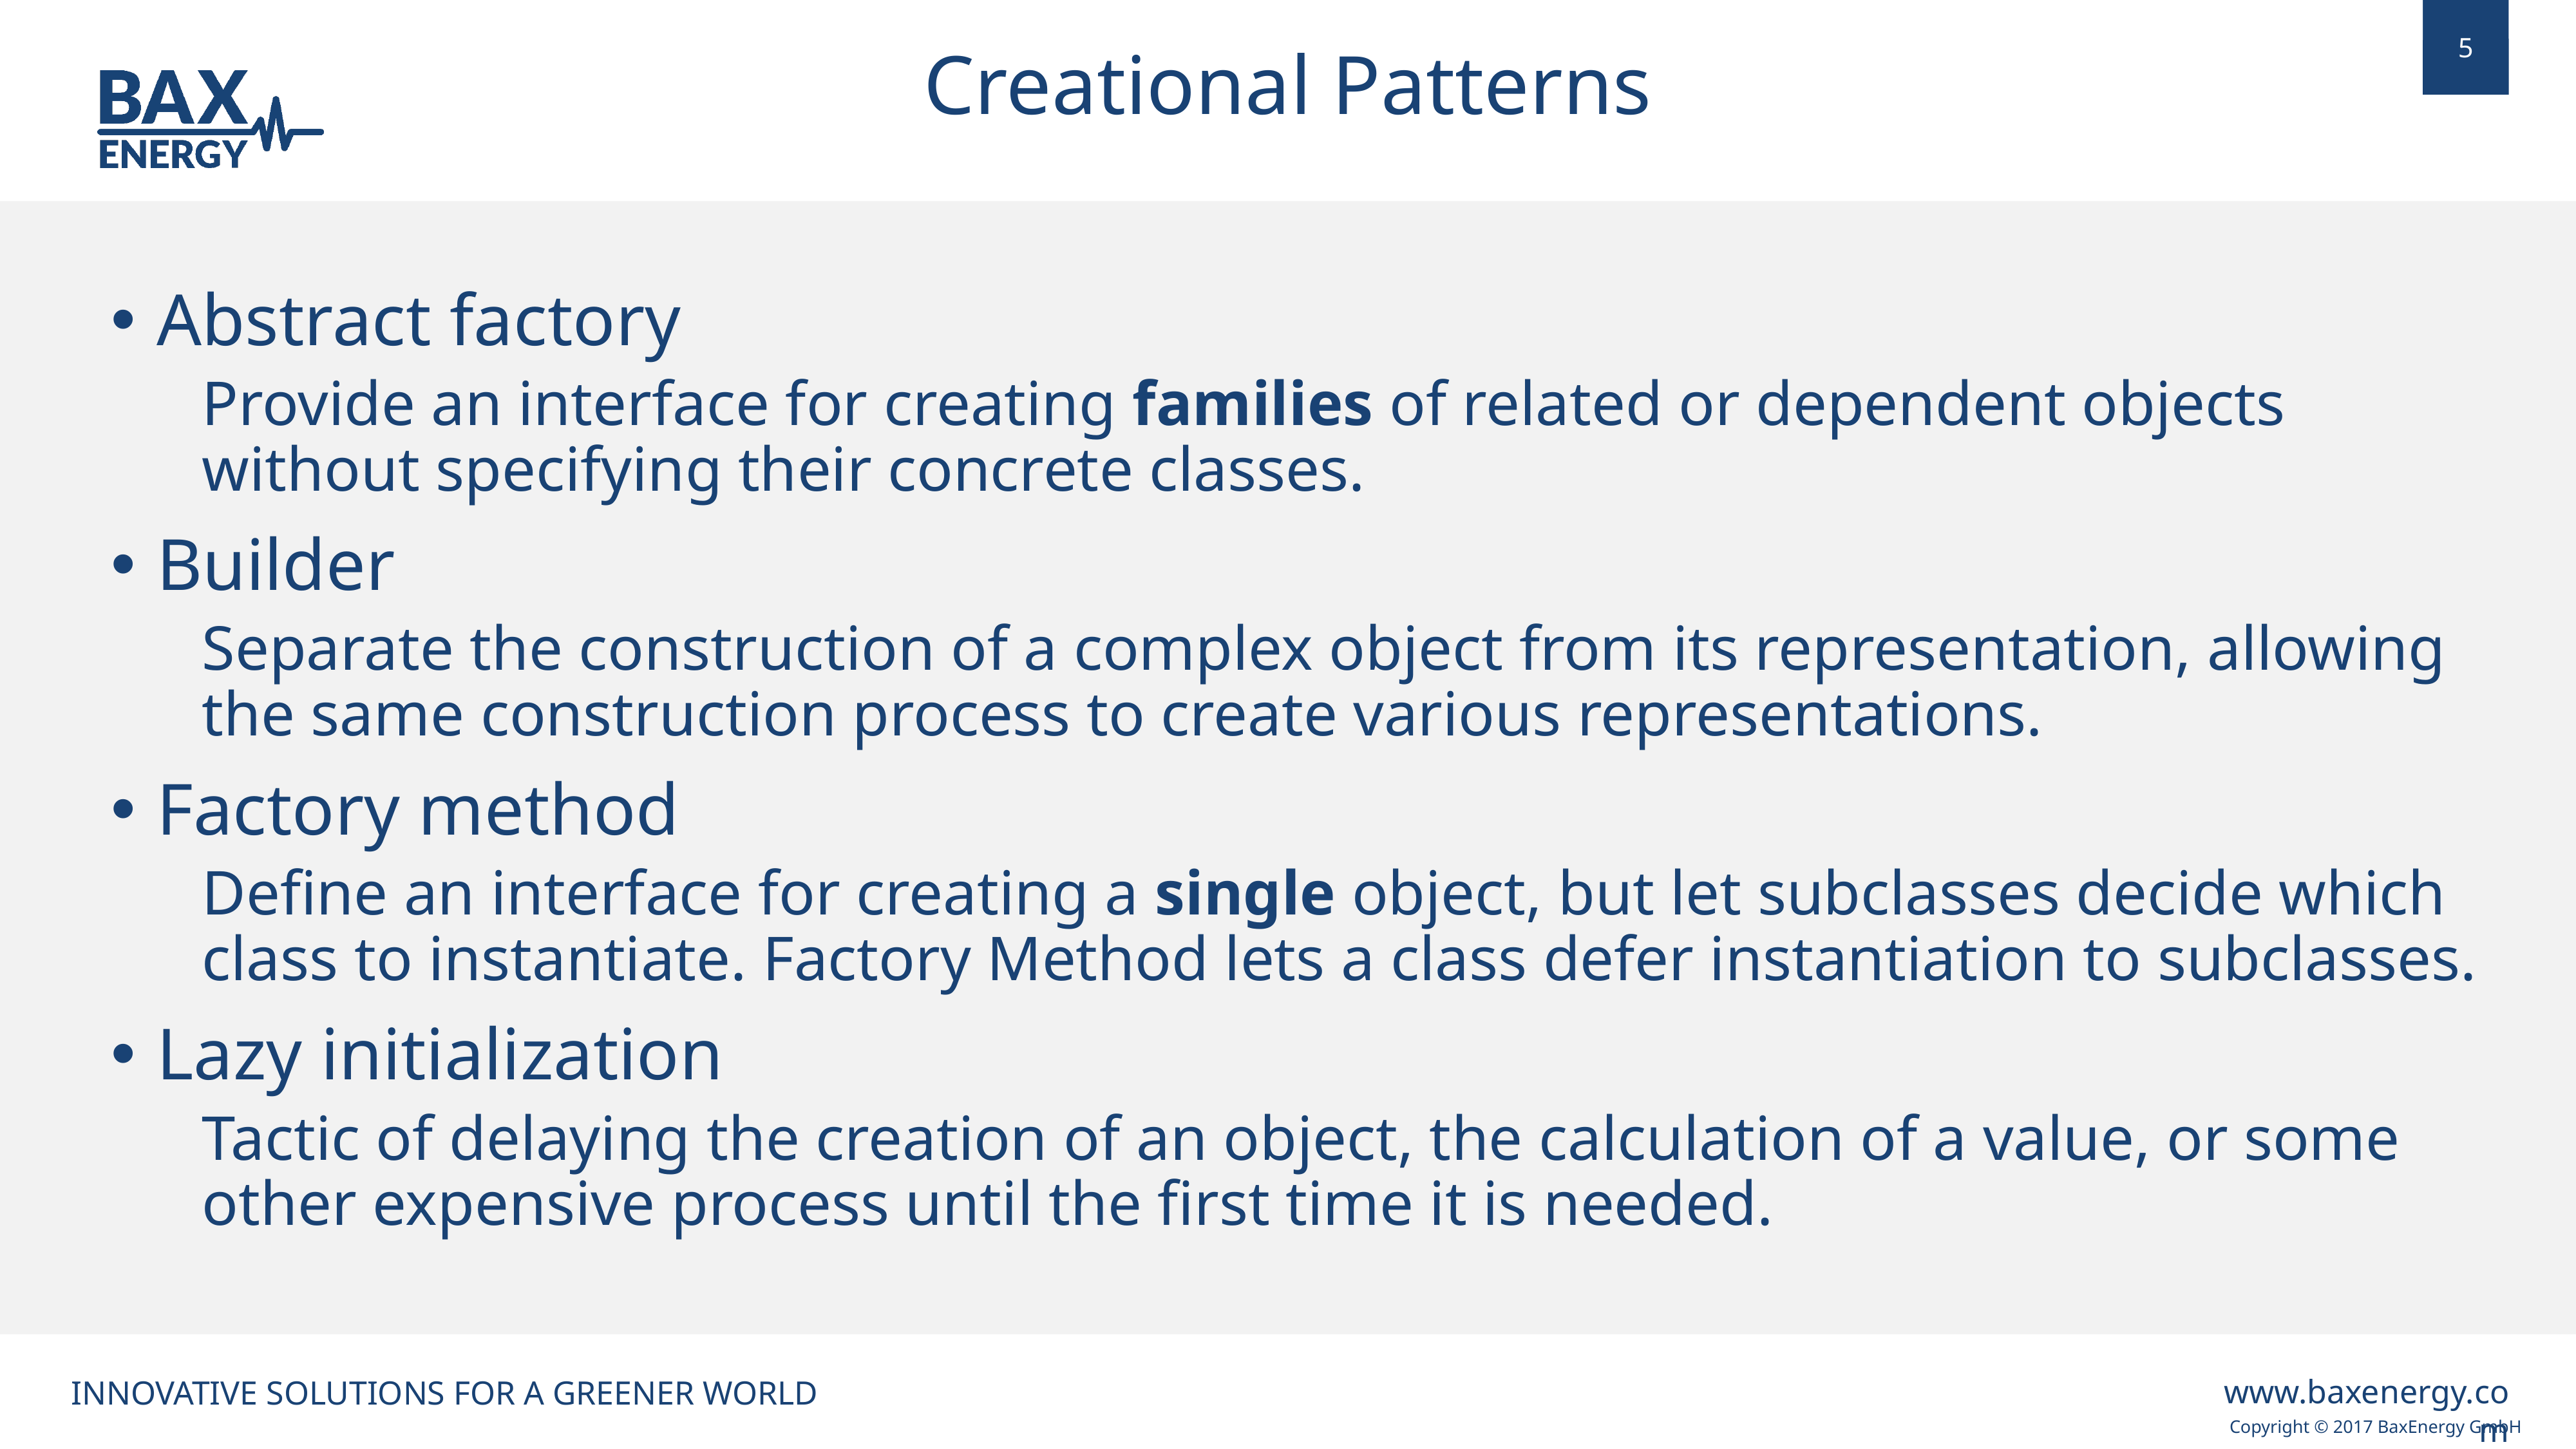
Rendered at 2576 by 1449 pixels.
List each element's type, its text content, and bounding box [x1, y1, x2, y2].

list Abstract factory Provide an interface for creating families of related or dependent objects without specifying their concrete classes. Builder Separate the construction of a complex object from its representation, allowing the same construction process to create various representations. Factory method Define an interface for creating a single object, but let subclasses decide which class to instantiate. Factory Method lets a class defer instantiation to subclasses. Lazy initialization Tactic of delaying the creation of an object, the calculation of a value, or some other expensive process until the first time it is needed. [101, 279, 2494, 1290]
picture [97, 70, 324, 168]
list Creational Patterns [580, 0, 1996, 195]
